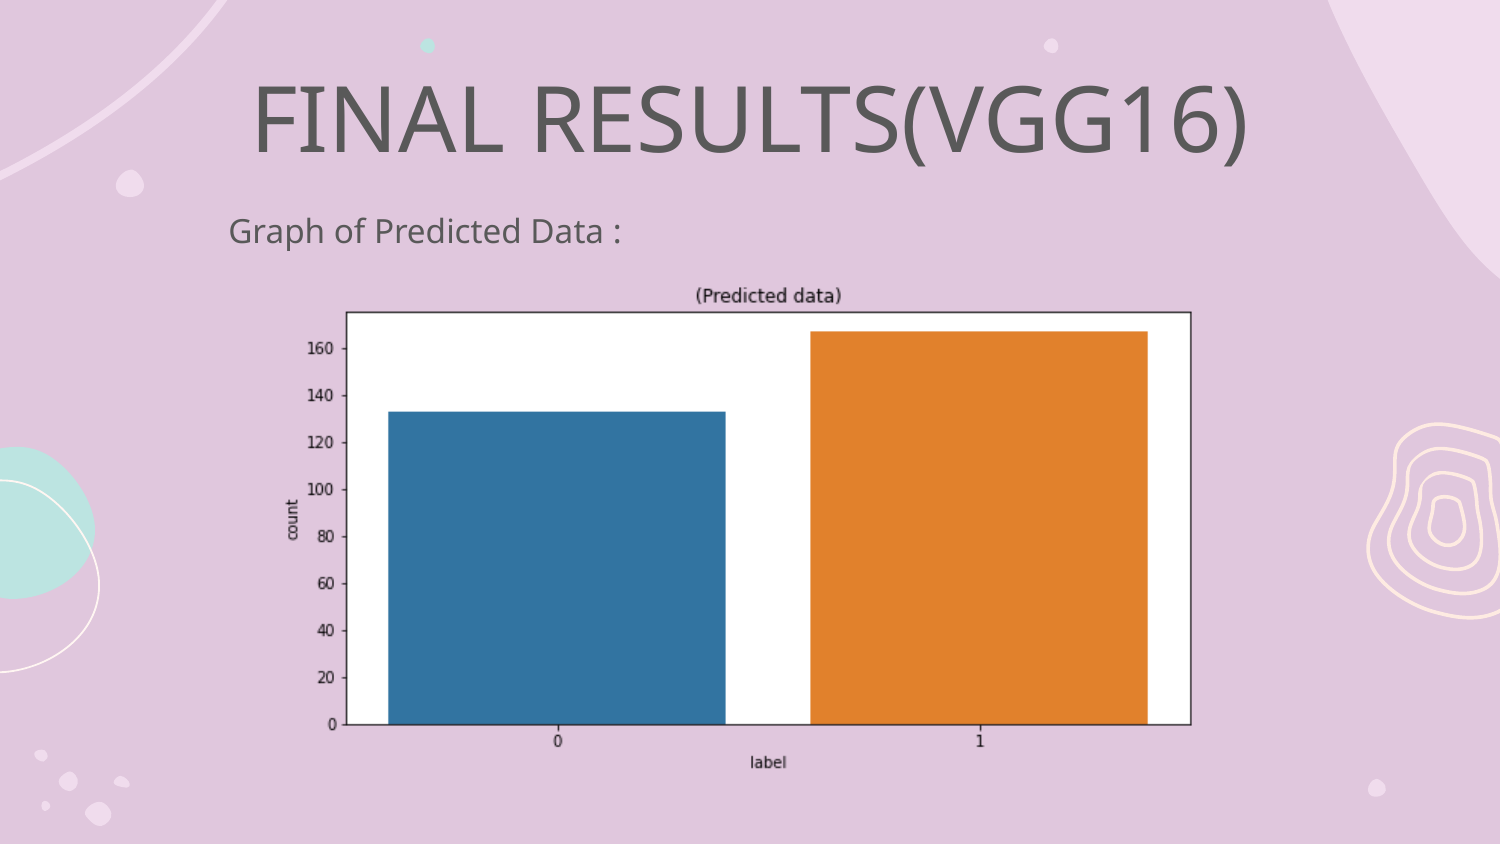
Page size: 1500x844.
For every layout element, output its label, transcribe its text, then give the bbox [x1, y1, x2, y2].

picture [275, 276, 1202, 782]
text_box Graph of Predicted Data : [213, 194, 815, 265]
title FINAL RESULTS(VGG16) [235, 68, 1266, 164]
